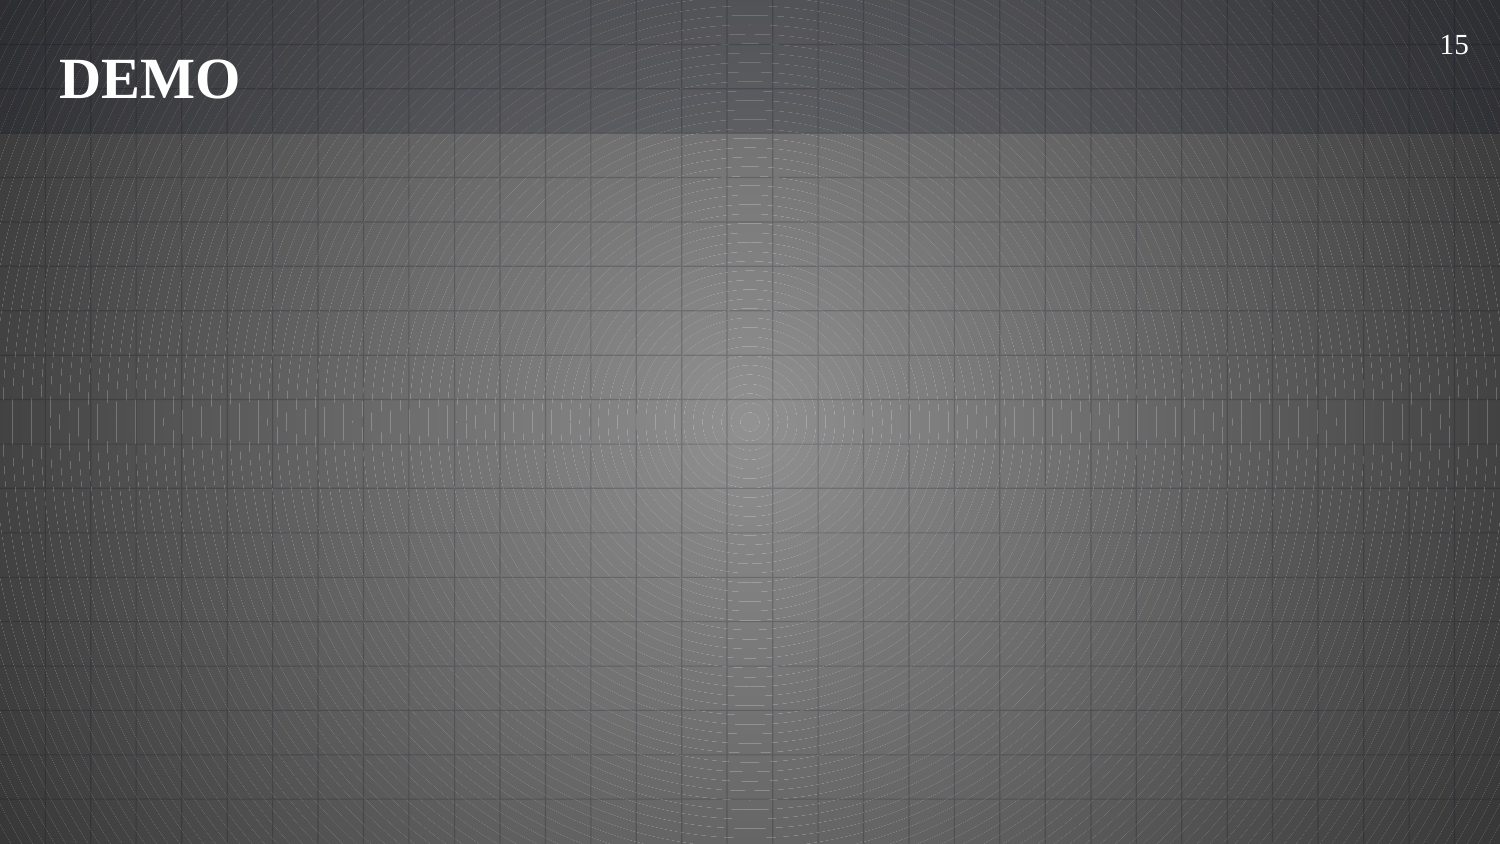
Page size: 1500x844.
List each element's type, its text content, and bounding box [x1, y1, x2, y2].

title DEMO [44, 7, 1306, 126]
slide_number 15 [1408, 0, 1500, 88]
